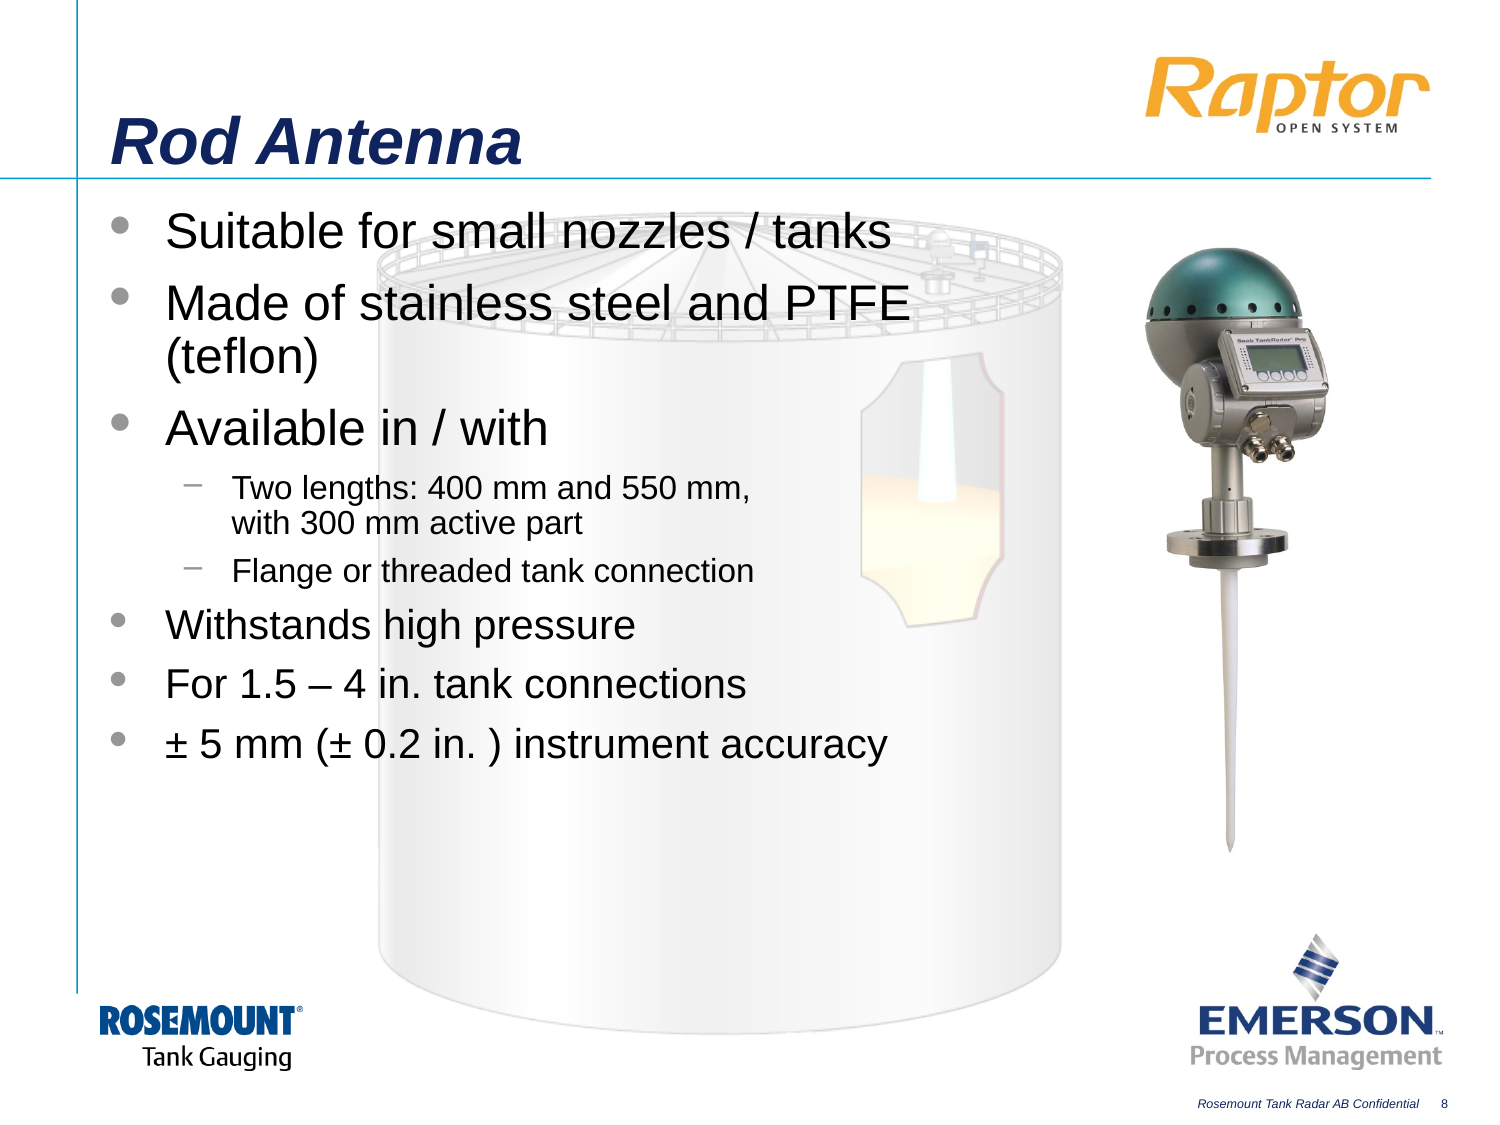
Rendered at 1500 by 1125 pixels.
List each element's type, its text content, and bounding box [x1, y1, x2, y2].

list Suitable for small nozzles / tanks Made of stainless steel and PTFE (teflon) Available in / with Two lengths: 400 mm and 550 mm, with 300 mm active part Flange or threaded tank connection Withstands high pressure For 1.5 – 4 in. tank connections ± 5 mm (± 0.2 in. ) instrument accuracy [93, 197, 977, 944]
slide_number 8 [1412, 1095, 1449, 1109]
picture [1139, 54, 1436, 135]
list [371, 207, 1068, 1038]
picture [100, 1005, 303, 1071]
picture [980, 196, 1483, 1098]
title Rod Antenna [95, 66, 1342, 186]
